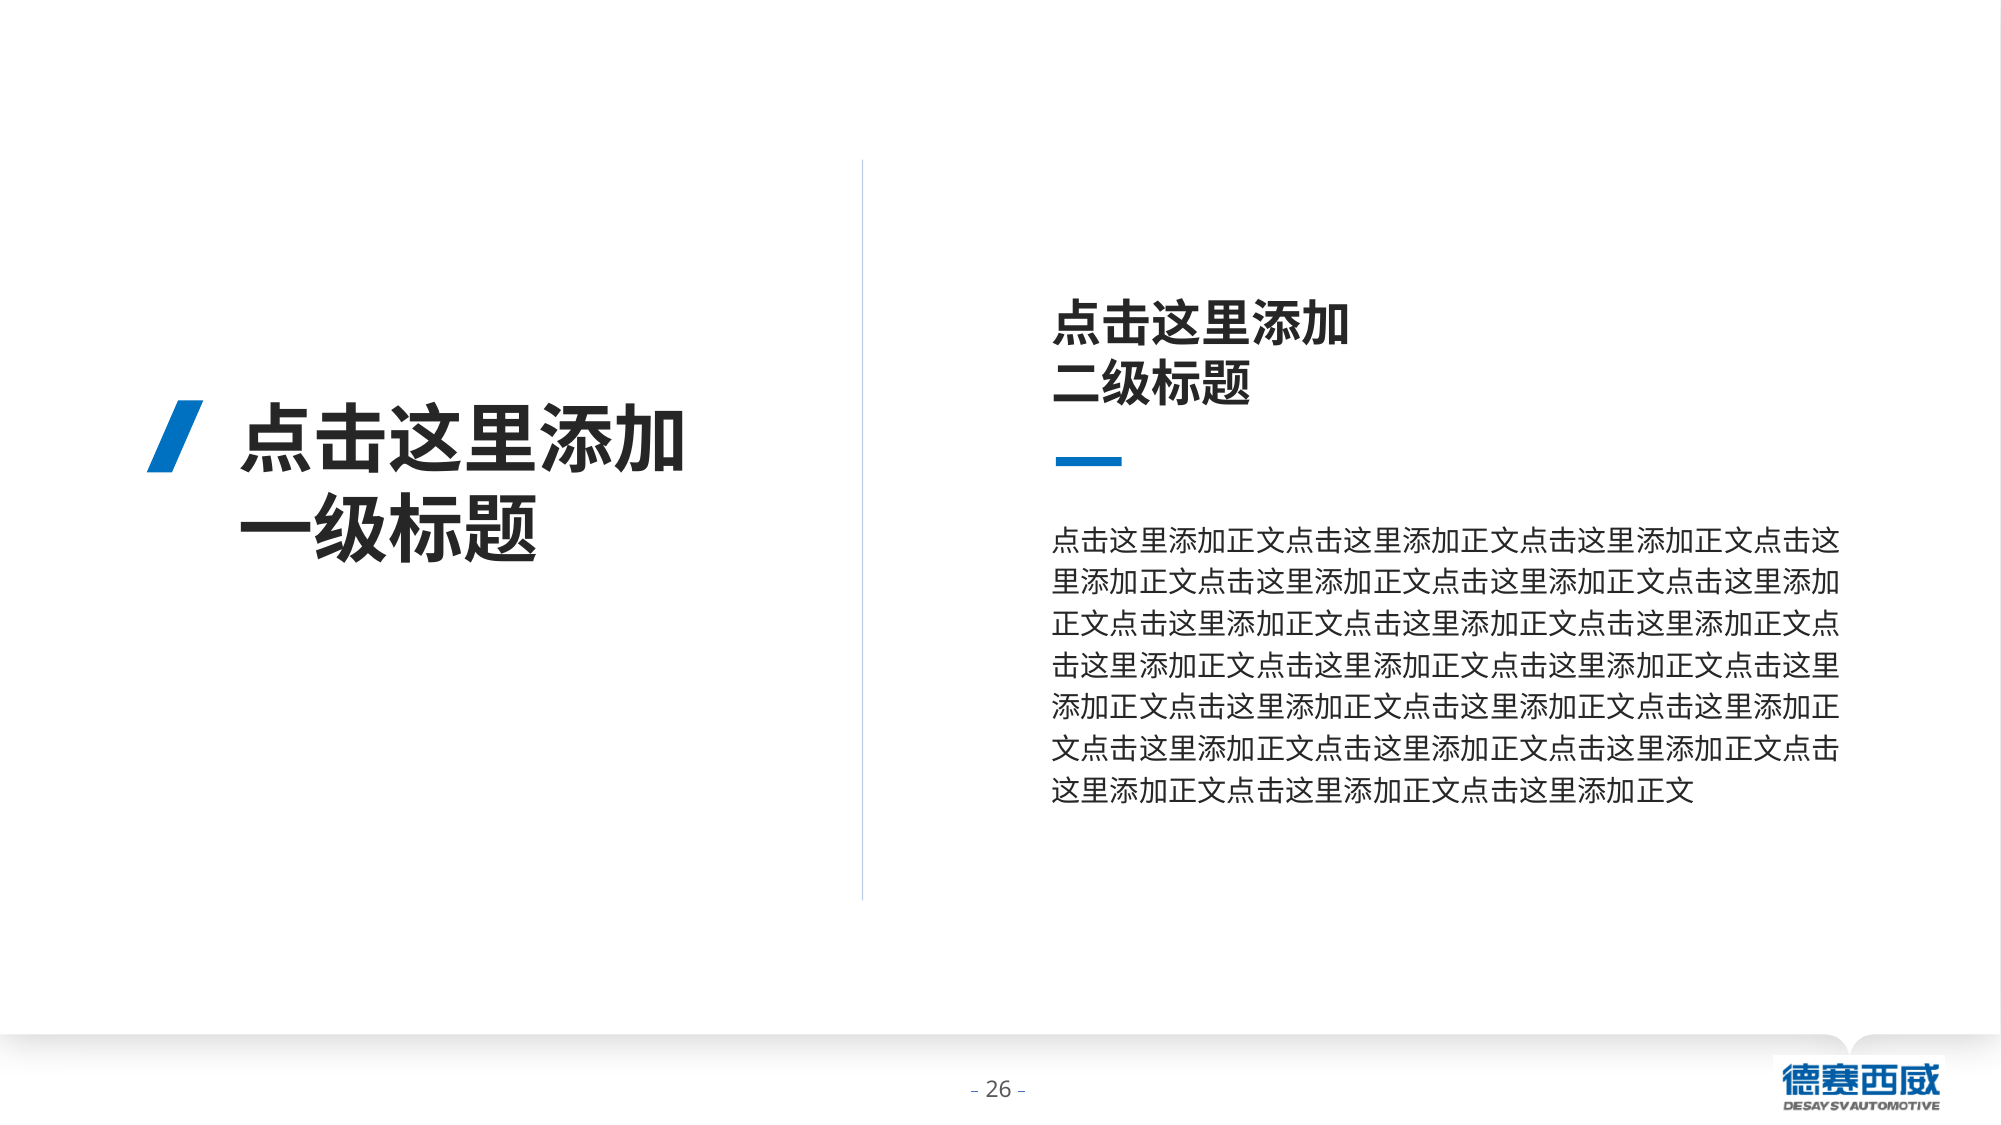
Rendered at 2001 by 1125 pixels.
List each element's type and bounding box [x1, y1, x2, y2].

picture [1773, 1055, 1945, 1121]
text_box [146, 384, 777, 871]
text_box [1036, 284, 1858, 818]
